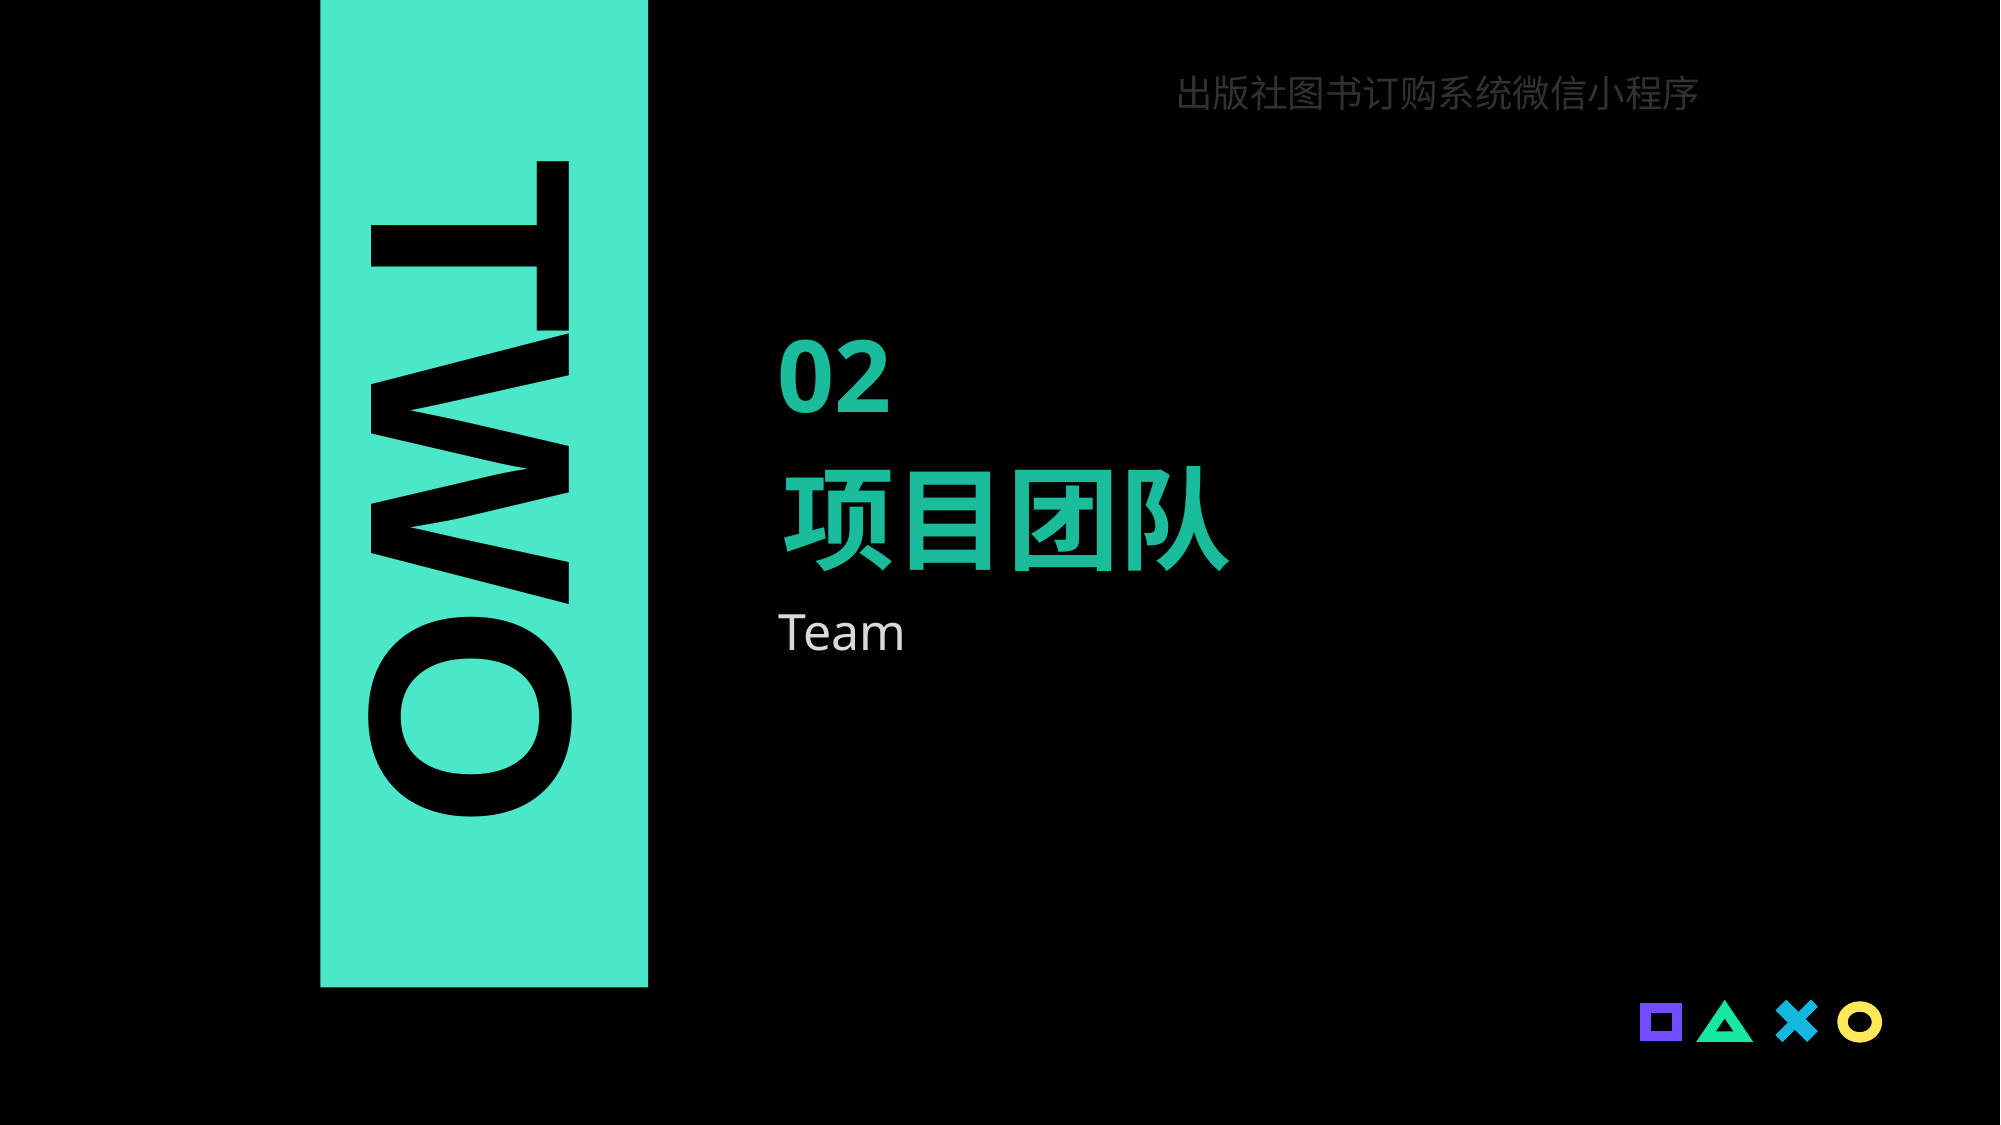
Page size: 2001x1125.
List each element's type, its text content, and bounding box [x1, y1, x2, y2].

text_box [319, 0, 649, 143]
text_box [1645, 998, 1877, 1044]
text_box [319, 844, 649, 988]
text_box 02 [762, 305, 907, 440]
text_box 项目团队 [767, 441, 1247, 592]
text_box TWO [306, 143, 666, 844]
text_box 出版社图书订购系统微信小程序 [1160, 62, 1934, 123]
text_box Team [764, 592, 921, 668]
